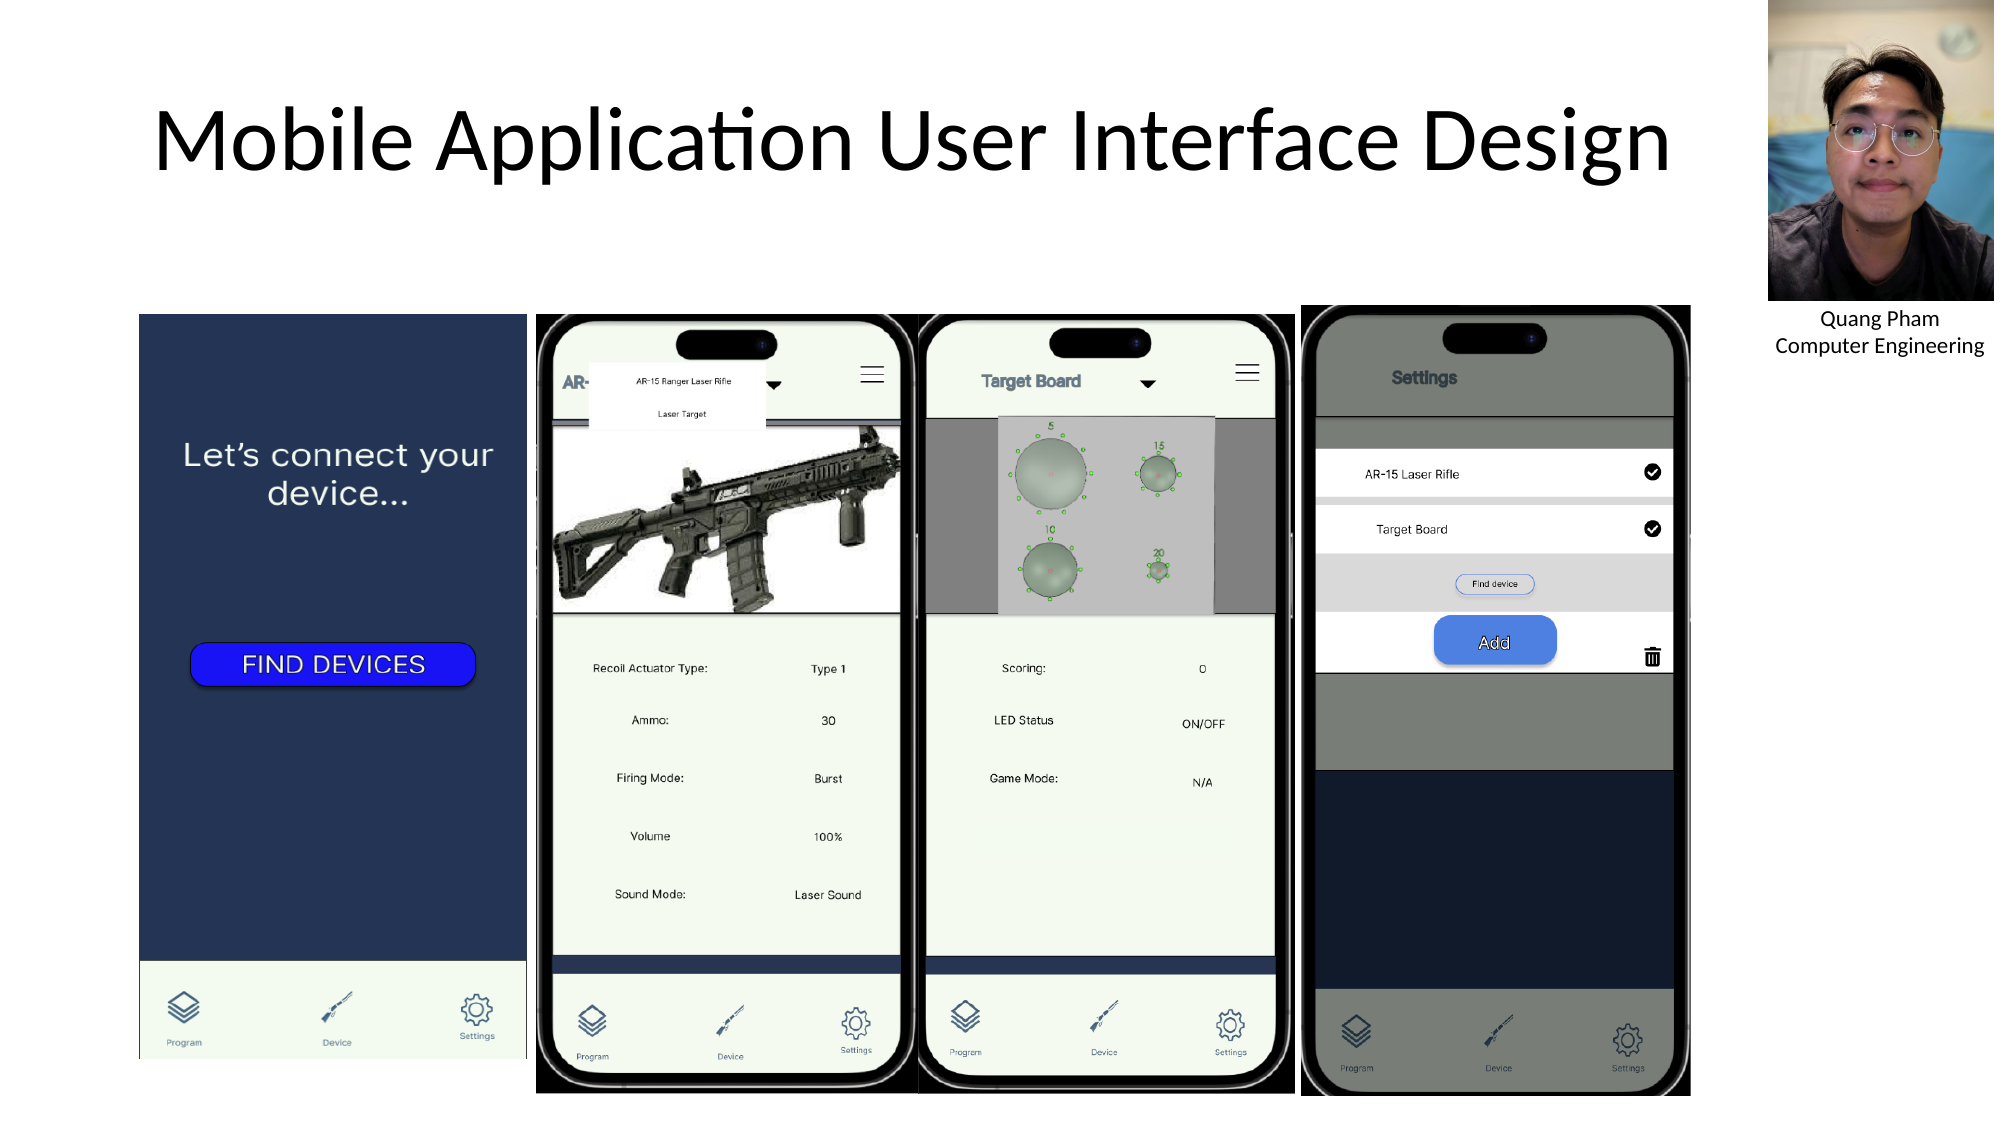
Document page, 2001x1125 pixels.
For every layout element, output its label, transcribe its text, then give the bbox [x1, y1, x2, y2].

text_box Quang Pham Computer Engineering [1754, 288, 2000, 373]
picture [1767, 0, 1994, 301]
title Mobile Application User Interface Design [137, 31, 1762, 250]
picture [137, 304, 1692, 1119]
